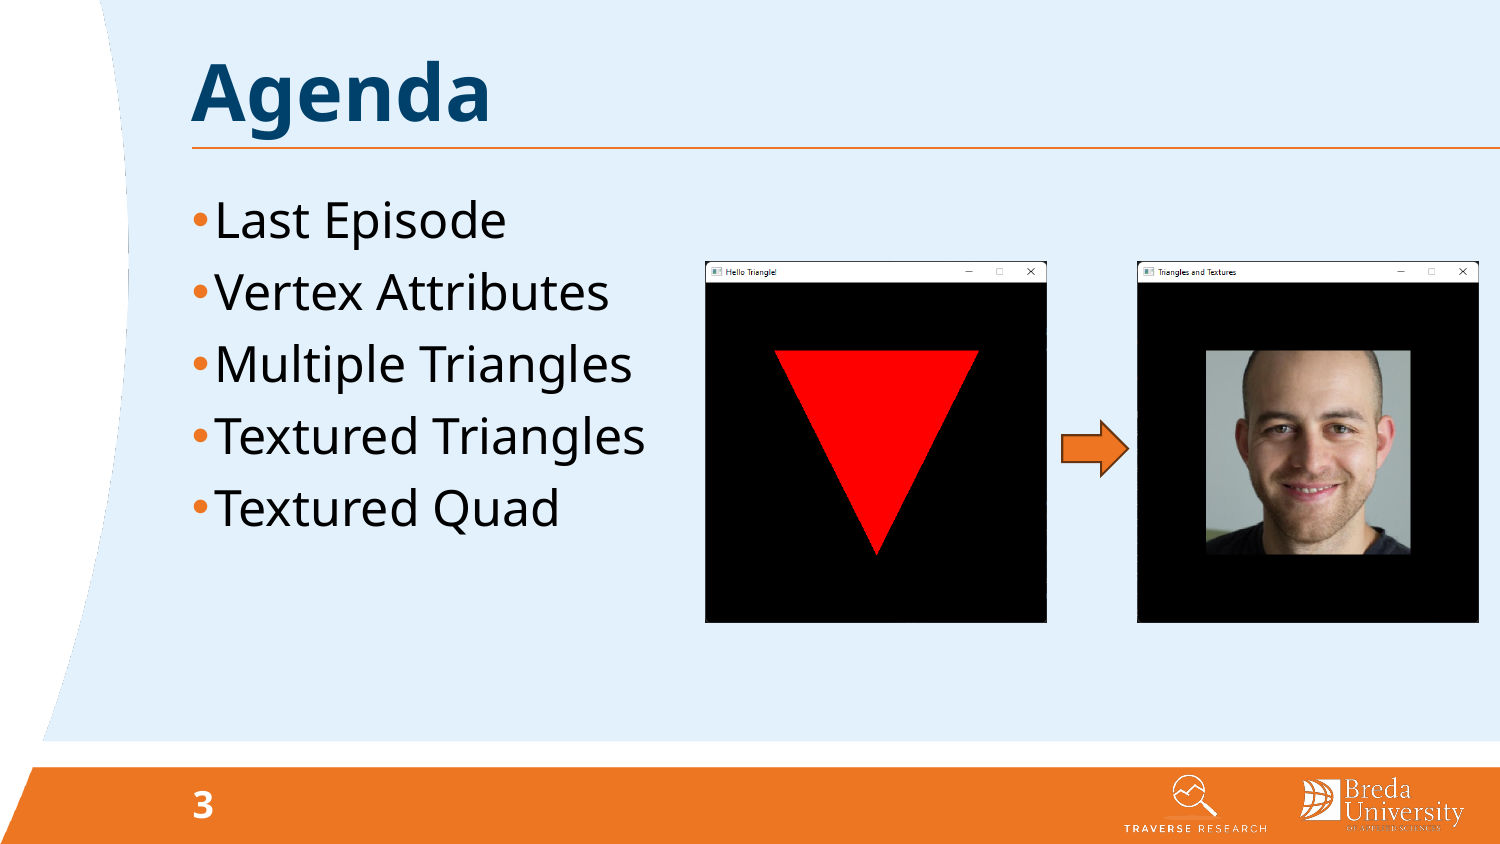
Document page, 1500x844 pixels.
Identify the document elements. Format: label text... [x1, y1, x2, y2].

text_box [1061, 419, 1130, 479]
title Agenda [191, 3, 1341, 138]
slide_number 3 [177, 773, 351, 819]
list Last Episode Vertex Attributes Multiple Triangles Textured Triangles Textured Quad [191, 176, 1341, 741]
picture [0, 0, 1500, 844]
